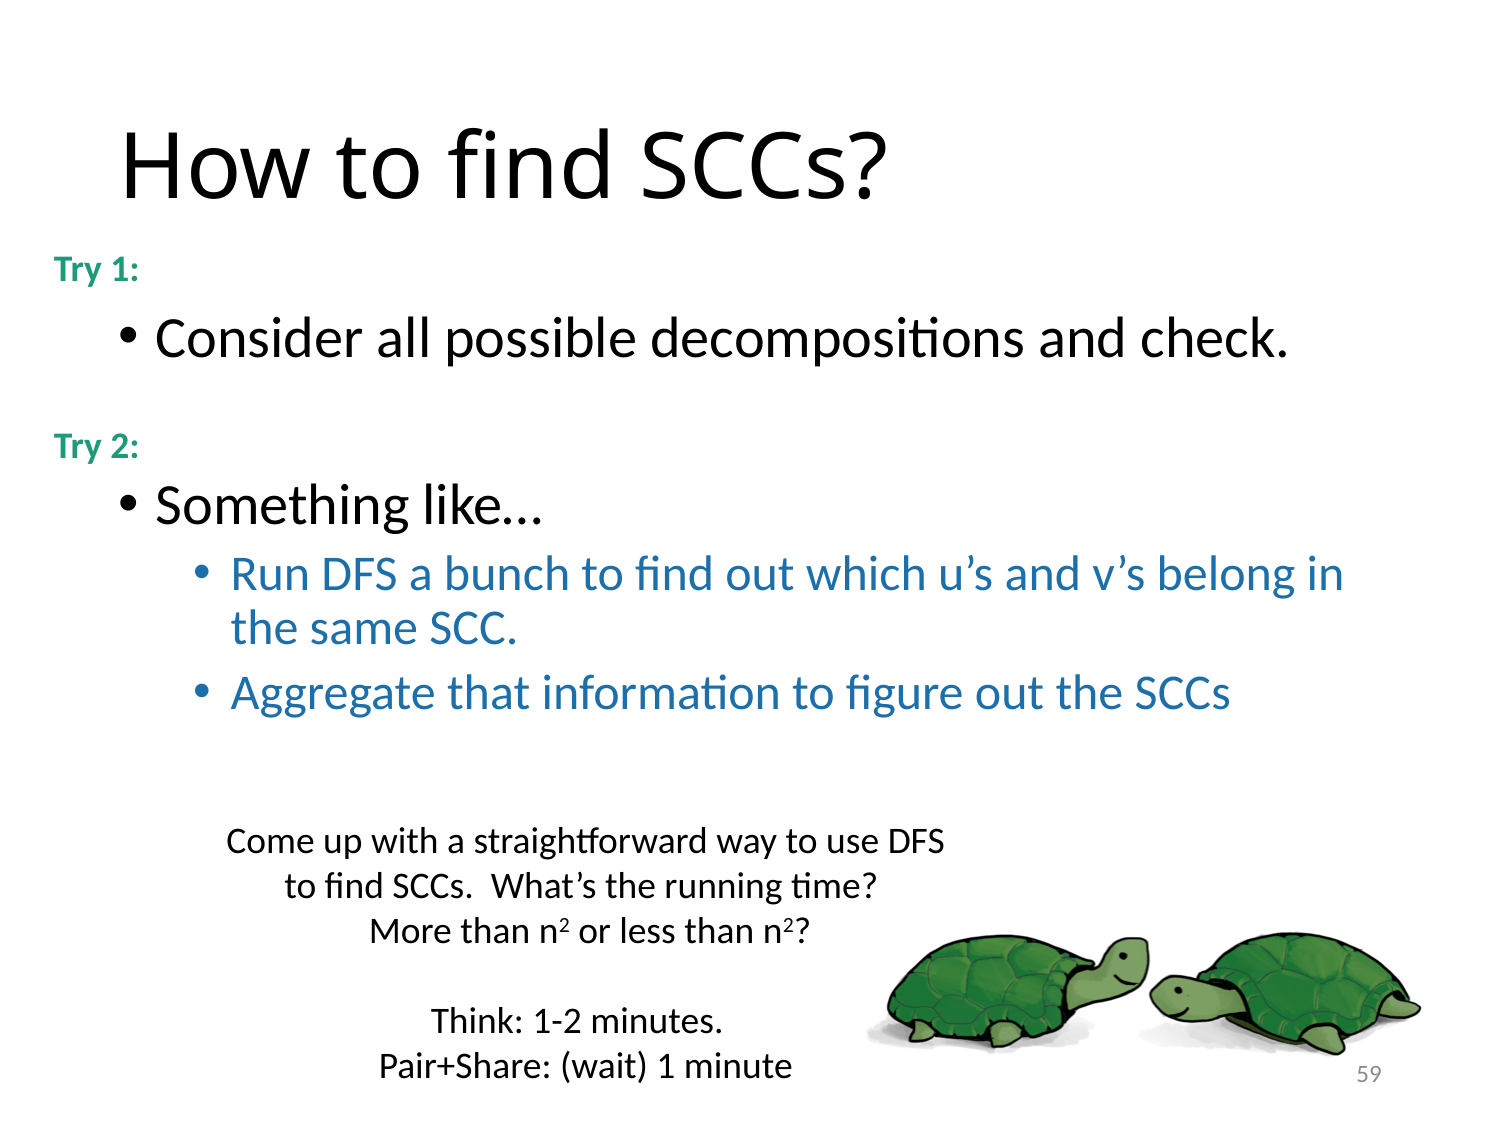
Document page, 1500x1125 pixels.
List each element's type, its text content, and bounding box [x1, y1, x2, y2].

text_box Try 1: [39, 236, 350, 297]
picture [820, 810, 1466, 1125]
text_box Try 2: [39, 413, 350, 474]
title How to find SCCs? [103, 59, 1397, 278]
list Consider all possible decompositions and check. Something like… Run DFS a bunch to find out which u’s and v’s belong in the same SCC. Aggregate that information to figure out the SCCs [103, 299, 1397, 1125]
text_box Come up with a straightforward way to use DFS to find SCCs. What’s the running time? More than n2 or less than n2? Think: 1-2 minutes. Pair+Share: (wait) 1 minute [194, 808, 978, 1094]
